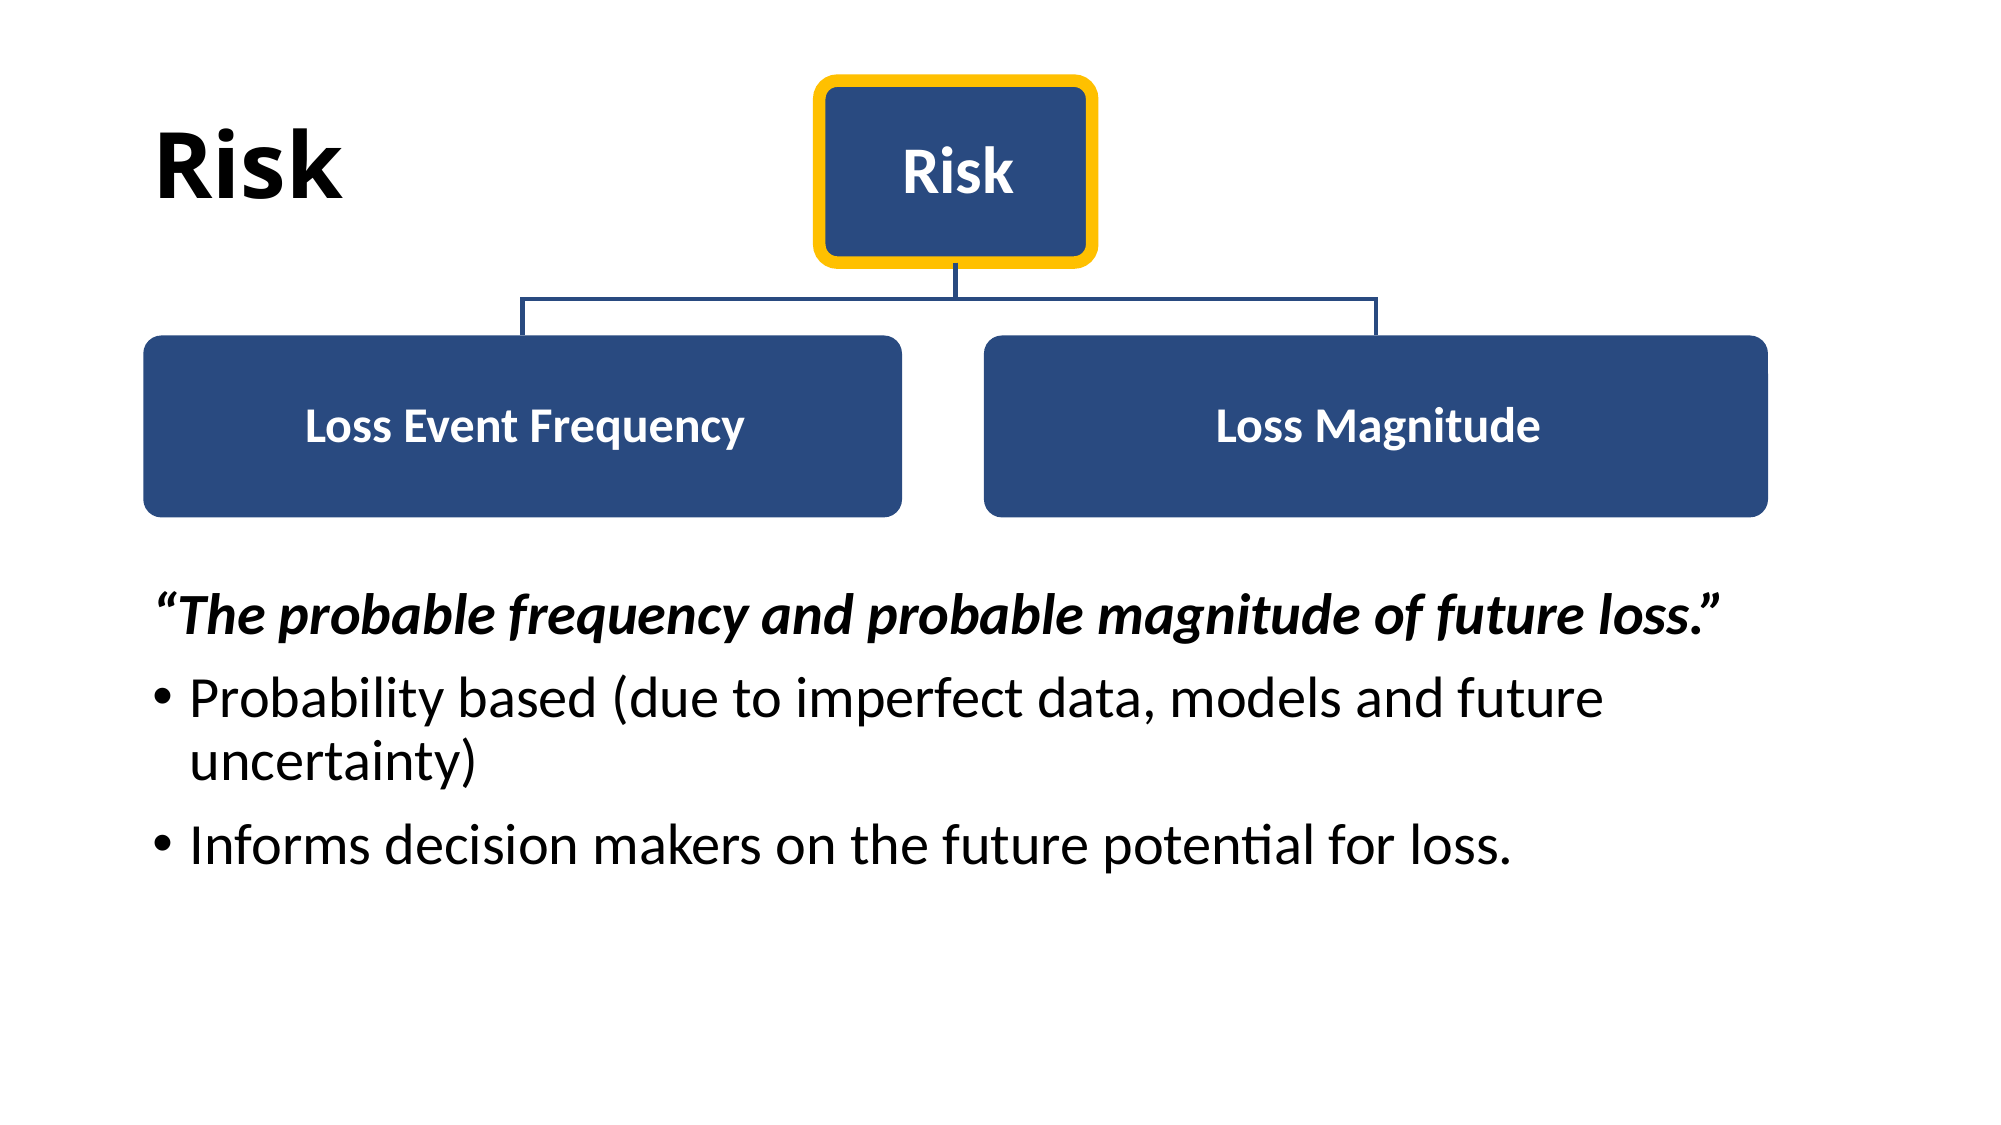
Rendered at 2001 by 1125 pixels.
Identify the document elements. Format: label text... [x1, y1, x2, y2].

list “The probable frequency and probable magnitude of future loss.” Probability based (due to imperfect data, models and future uncertainty) Informs decision makers on the future potential for loss. [137, 576, 1863, 1014]
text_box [0, 80, 1912, 518]
title Risk [137, 59, 1863, 80]
